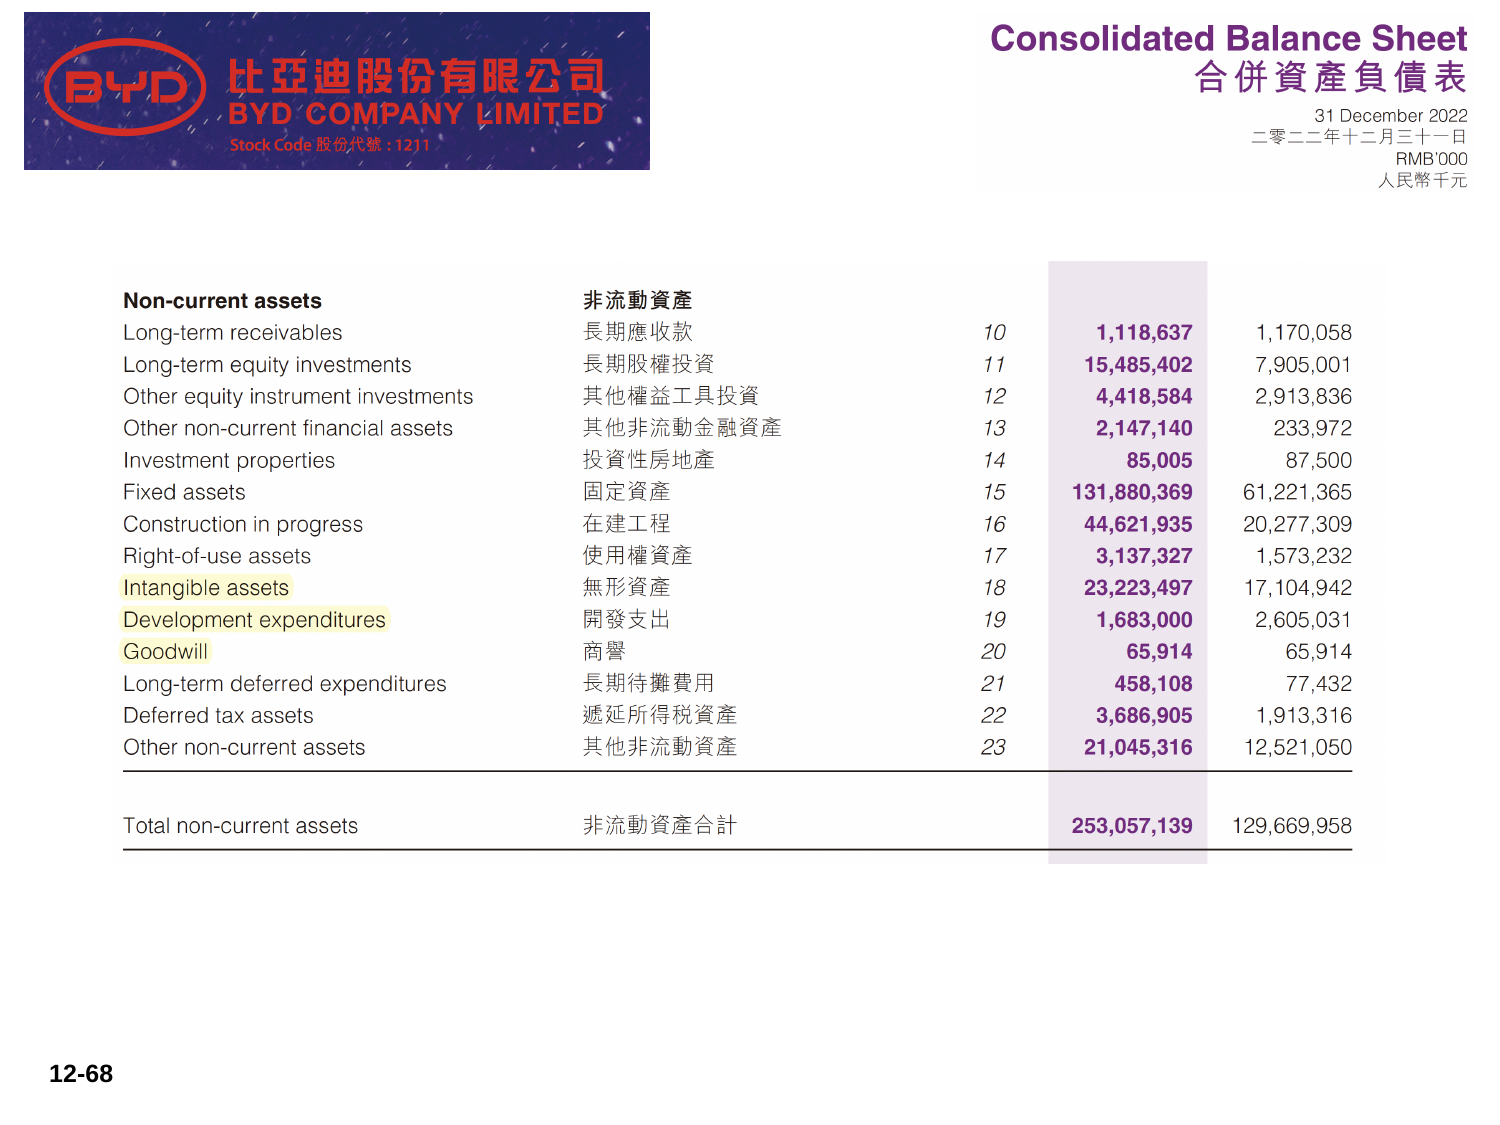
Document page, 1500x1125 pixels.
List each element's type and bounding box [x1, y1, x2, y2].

picture [24, 12, 651, 170]
picture [112, 261, 1388, 864]
picture [974, 12, 1476, 194]
